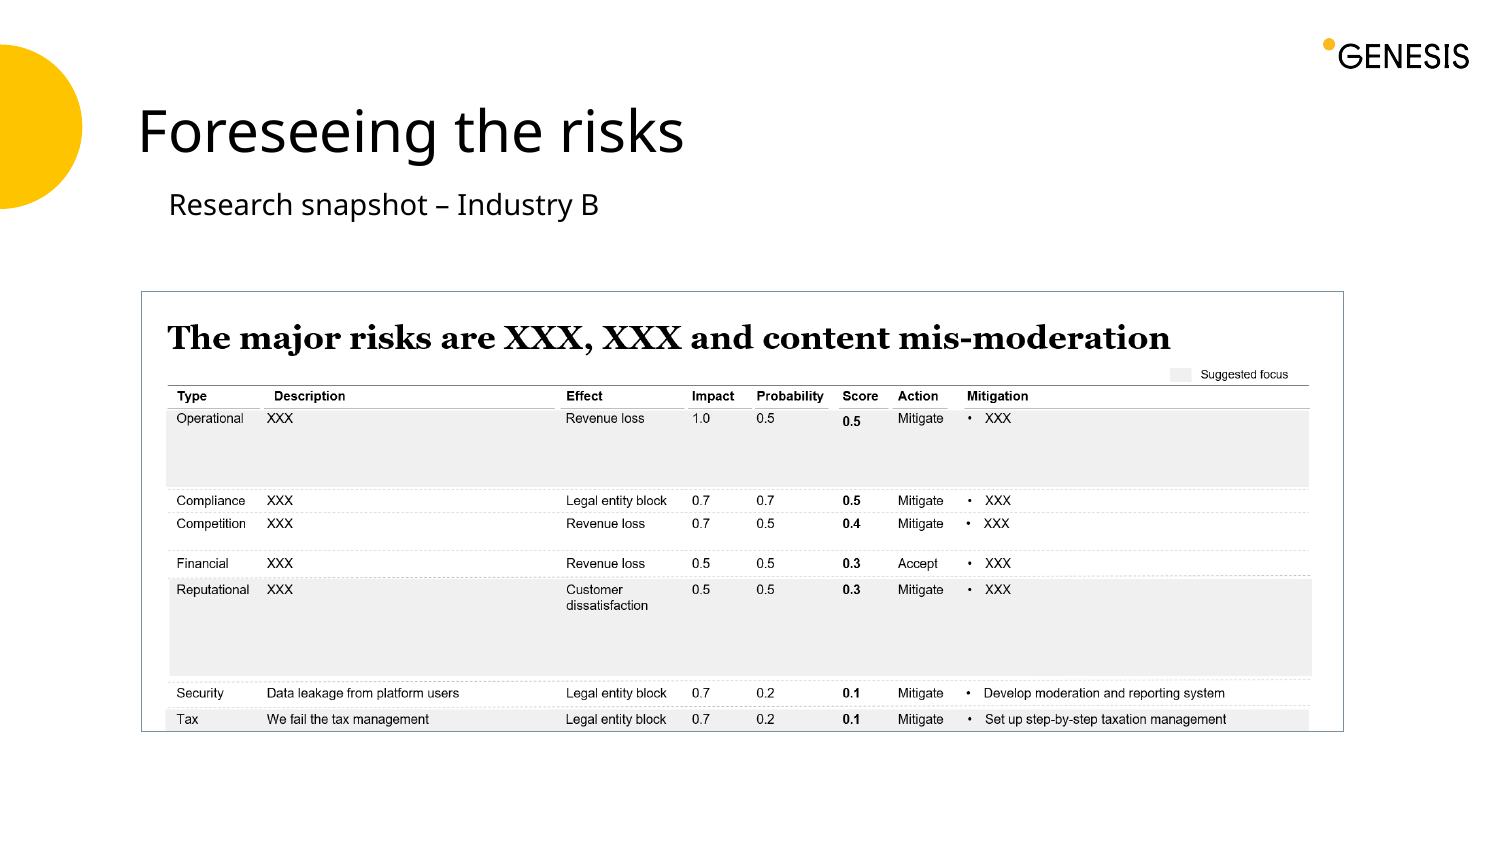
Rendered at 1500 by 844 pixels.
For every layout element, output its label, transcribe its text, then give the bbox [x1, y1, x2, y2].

picture [1323, 38, 1469, 69]
picture [141, 291, 1344, 732]
text_box Research snapshot – Industry B [153, 178, 623, 229]
text_box Foreseeing the risks [122, 79, 997, 218]
text_box [0, 44, 83, 209]
